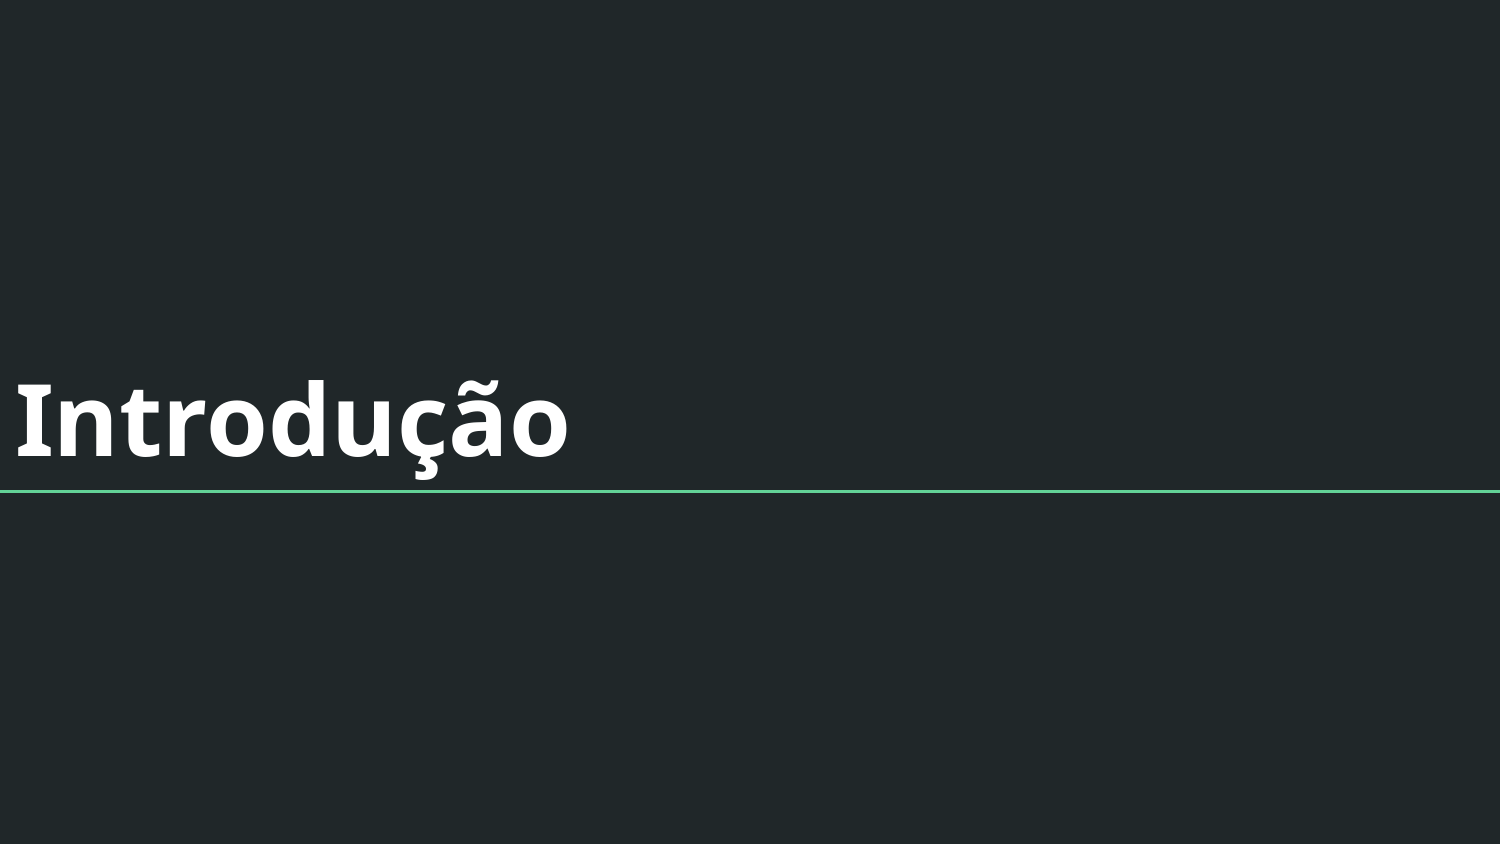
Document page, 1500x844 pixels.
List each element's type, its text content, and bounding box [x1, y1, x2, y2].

title Introdução [0, 278, 1289, 492]
